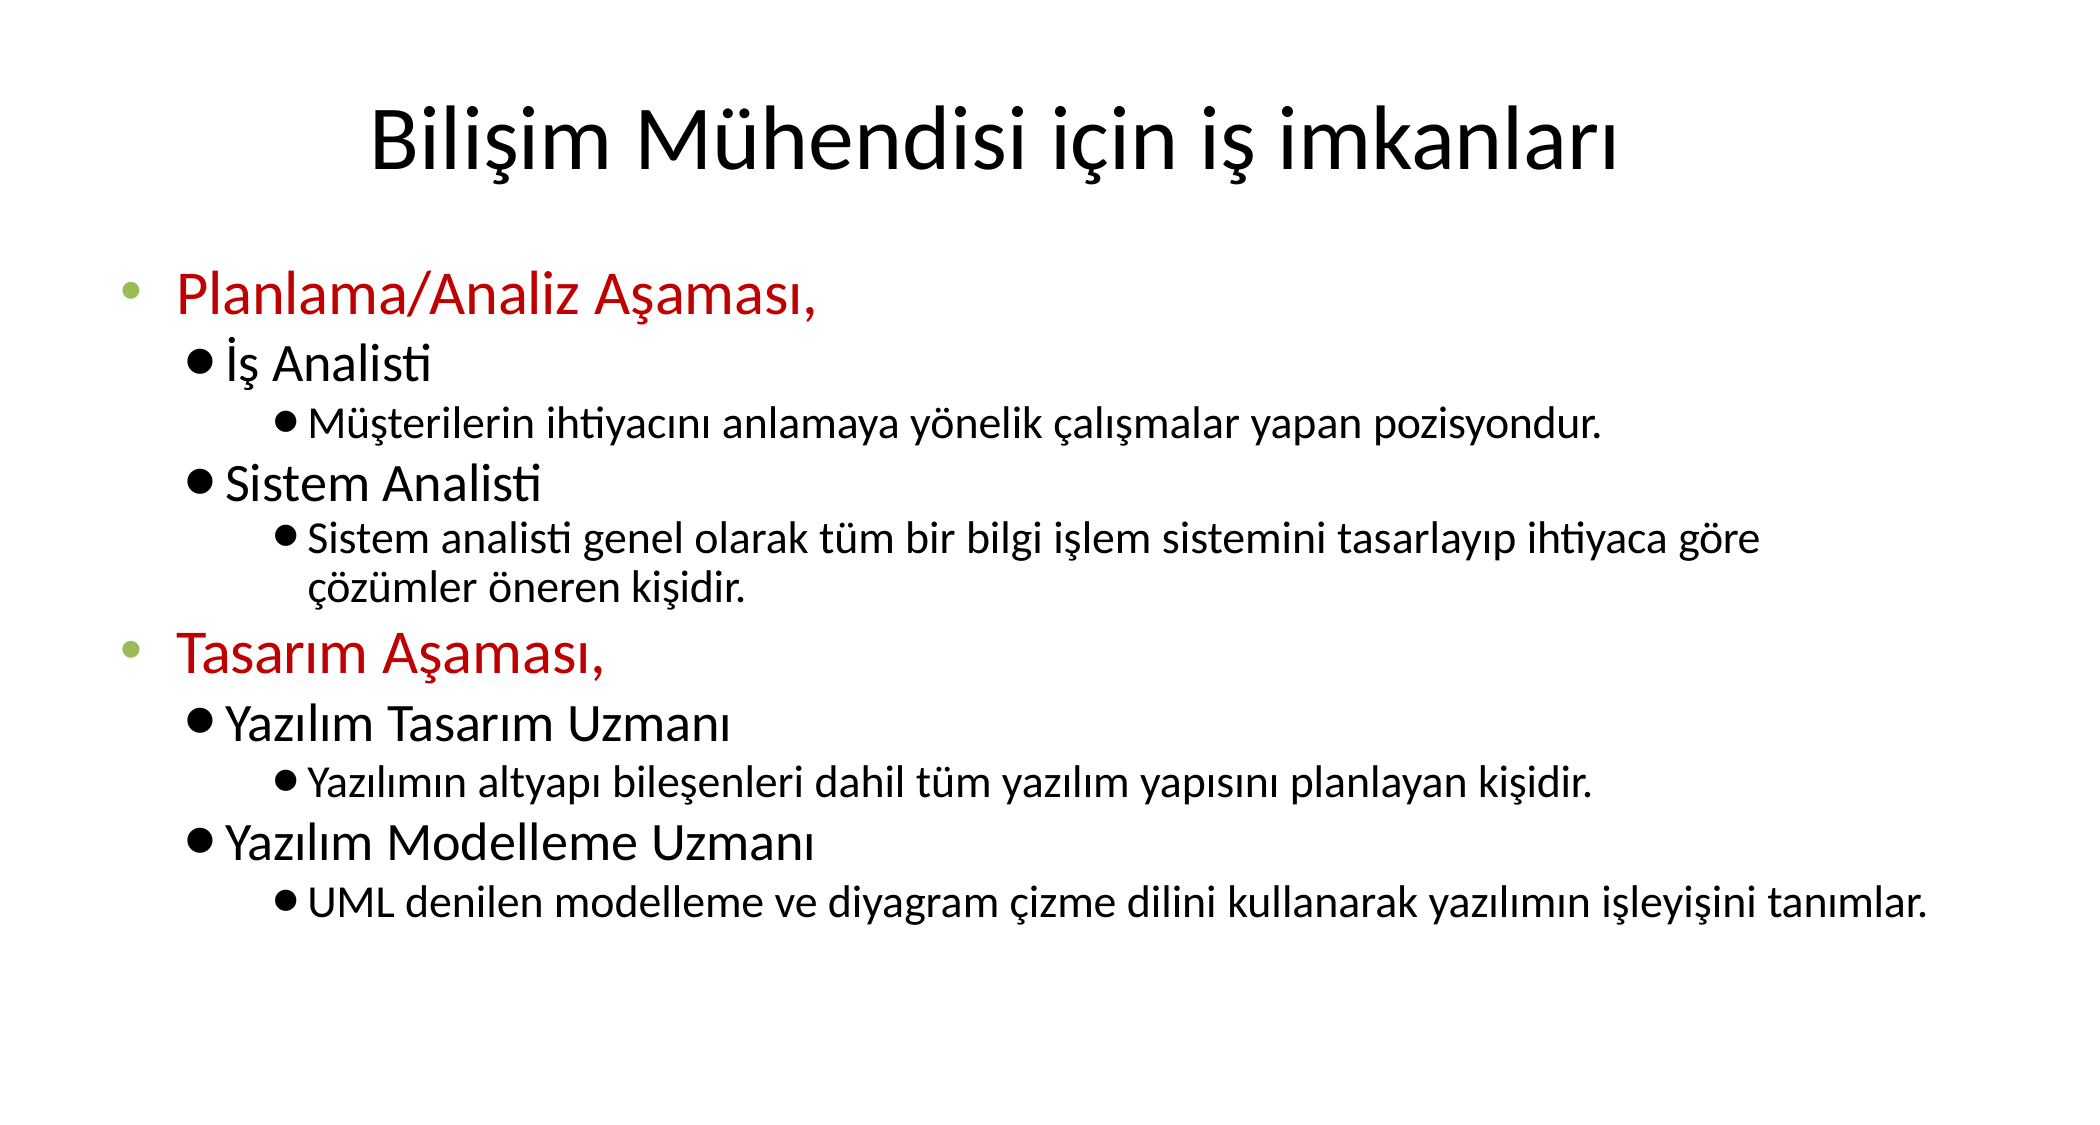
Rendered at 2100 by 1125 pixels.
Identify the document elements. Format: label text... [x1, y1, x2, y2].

text_box Planlama/Analiz Aşaması, İş Analisti Müşterilerin ihtiyacını anlamaya yönelik çalışmalar yapan pozisyondur. Sistem Analisti Sistem analisti genel olarak tüm bir bilgi işlem sistemini tasarlayıp ihtiyaca göre çözümler öneren kişidir. Tasarım Aşaması, Yazılım Tasarım Uzmanı Yazılımın altyapı bileşenleri dahil tüm yazılım yapısını planlayan kişidir. Yazılım Modelleme Uzmanı UML denilen modelleme ve diyagram çizme dilini kullanarak yazılımın işleyişini tanımlar. [117, 250, 1935, 927]
title Bilişim Mühendisi için iş imkanları [367, 13, 1733, 250]
